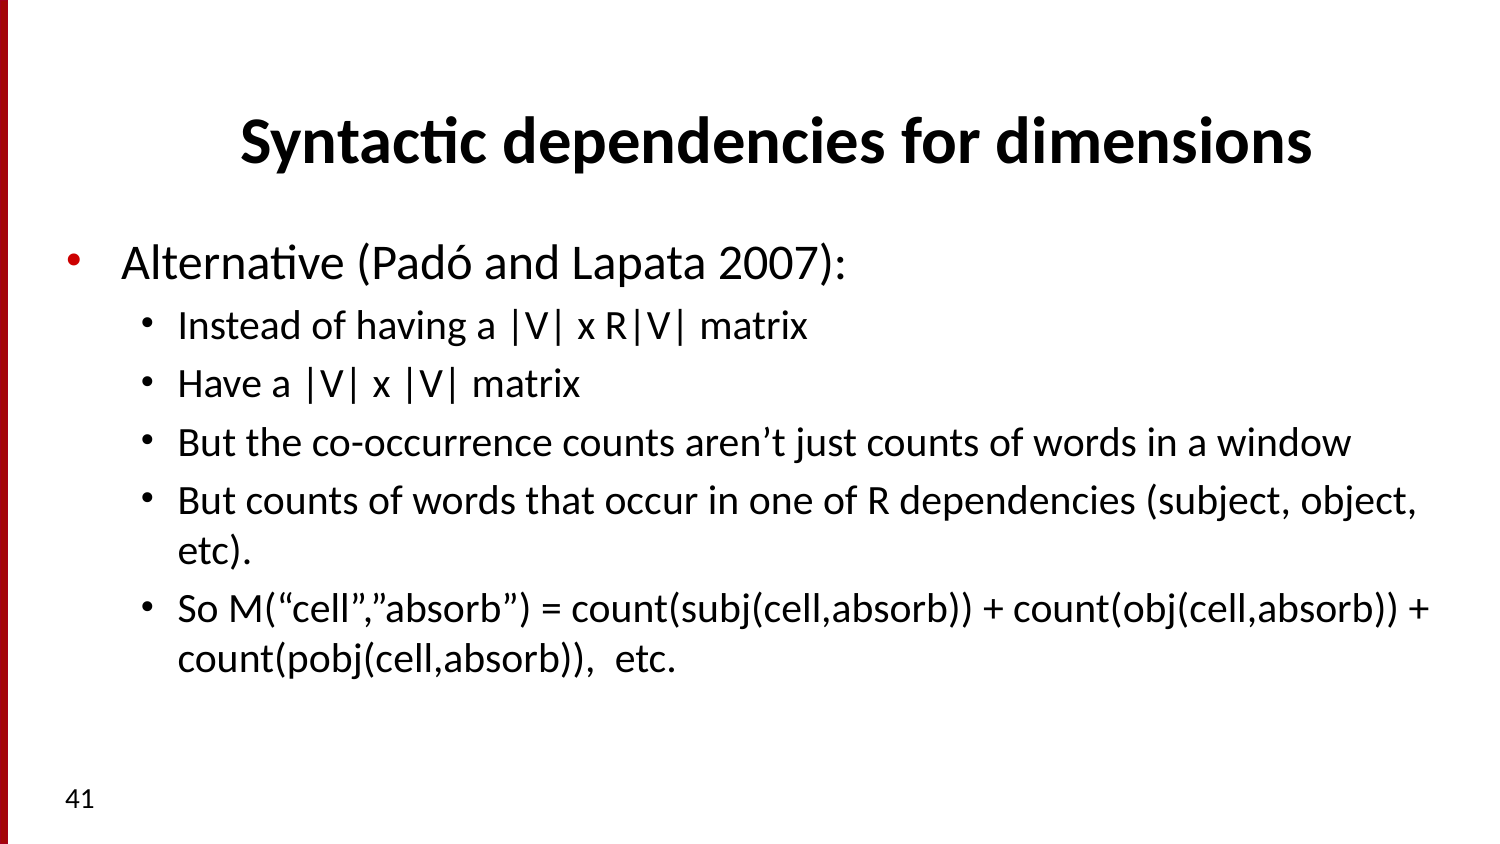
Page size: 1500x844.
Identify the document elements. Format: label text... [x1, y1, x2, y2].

title Syntactic dependencies for dimensions [225, 62, 1450, 185]
slide_number 41 [49, 771, 376, 829]
list Alternative (Padó and Lapata 2007): Instead of having a |V| x R|V| matrix Have a |V| x |V| matrix But the co-occurrence counts aren’t just counts of words in a window But counts of words that occur in one of R dependencies (subject, object, etc). So M(“cell”,”absorb”) = count(subj(cell,absorb)) + count(obj(cell,absorb)) + count(pobj(cell,absorb)), etc. [50, 221, 1450, 769]
